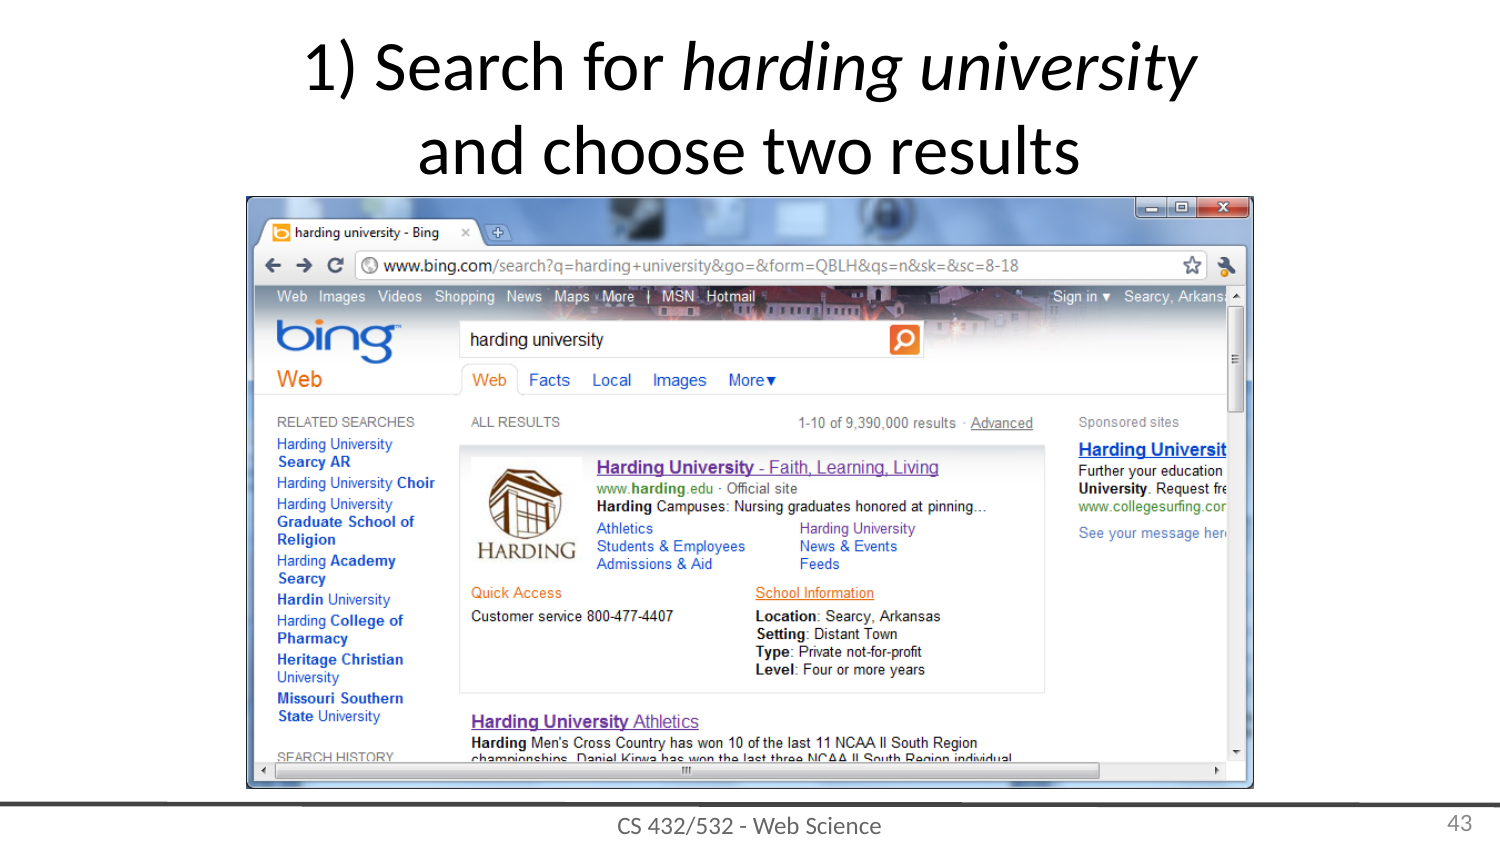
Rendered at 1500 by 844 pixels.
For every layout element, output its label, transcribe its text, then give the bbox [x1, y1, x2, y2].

picture [246, 196, 1254, 789]
slide_number ‹#› [1137, 798, 1488, 844]
title 1) Search for harding university and choose two results [75, 33, 1425, 175]
